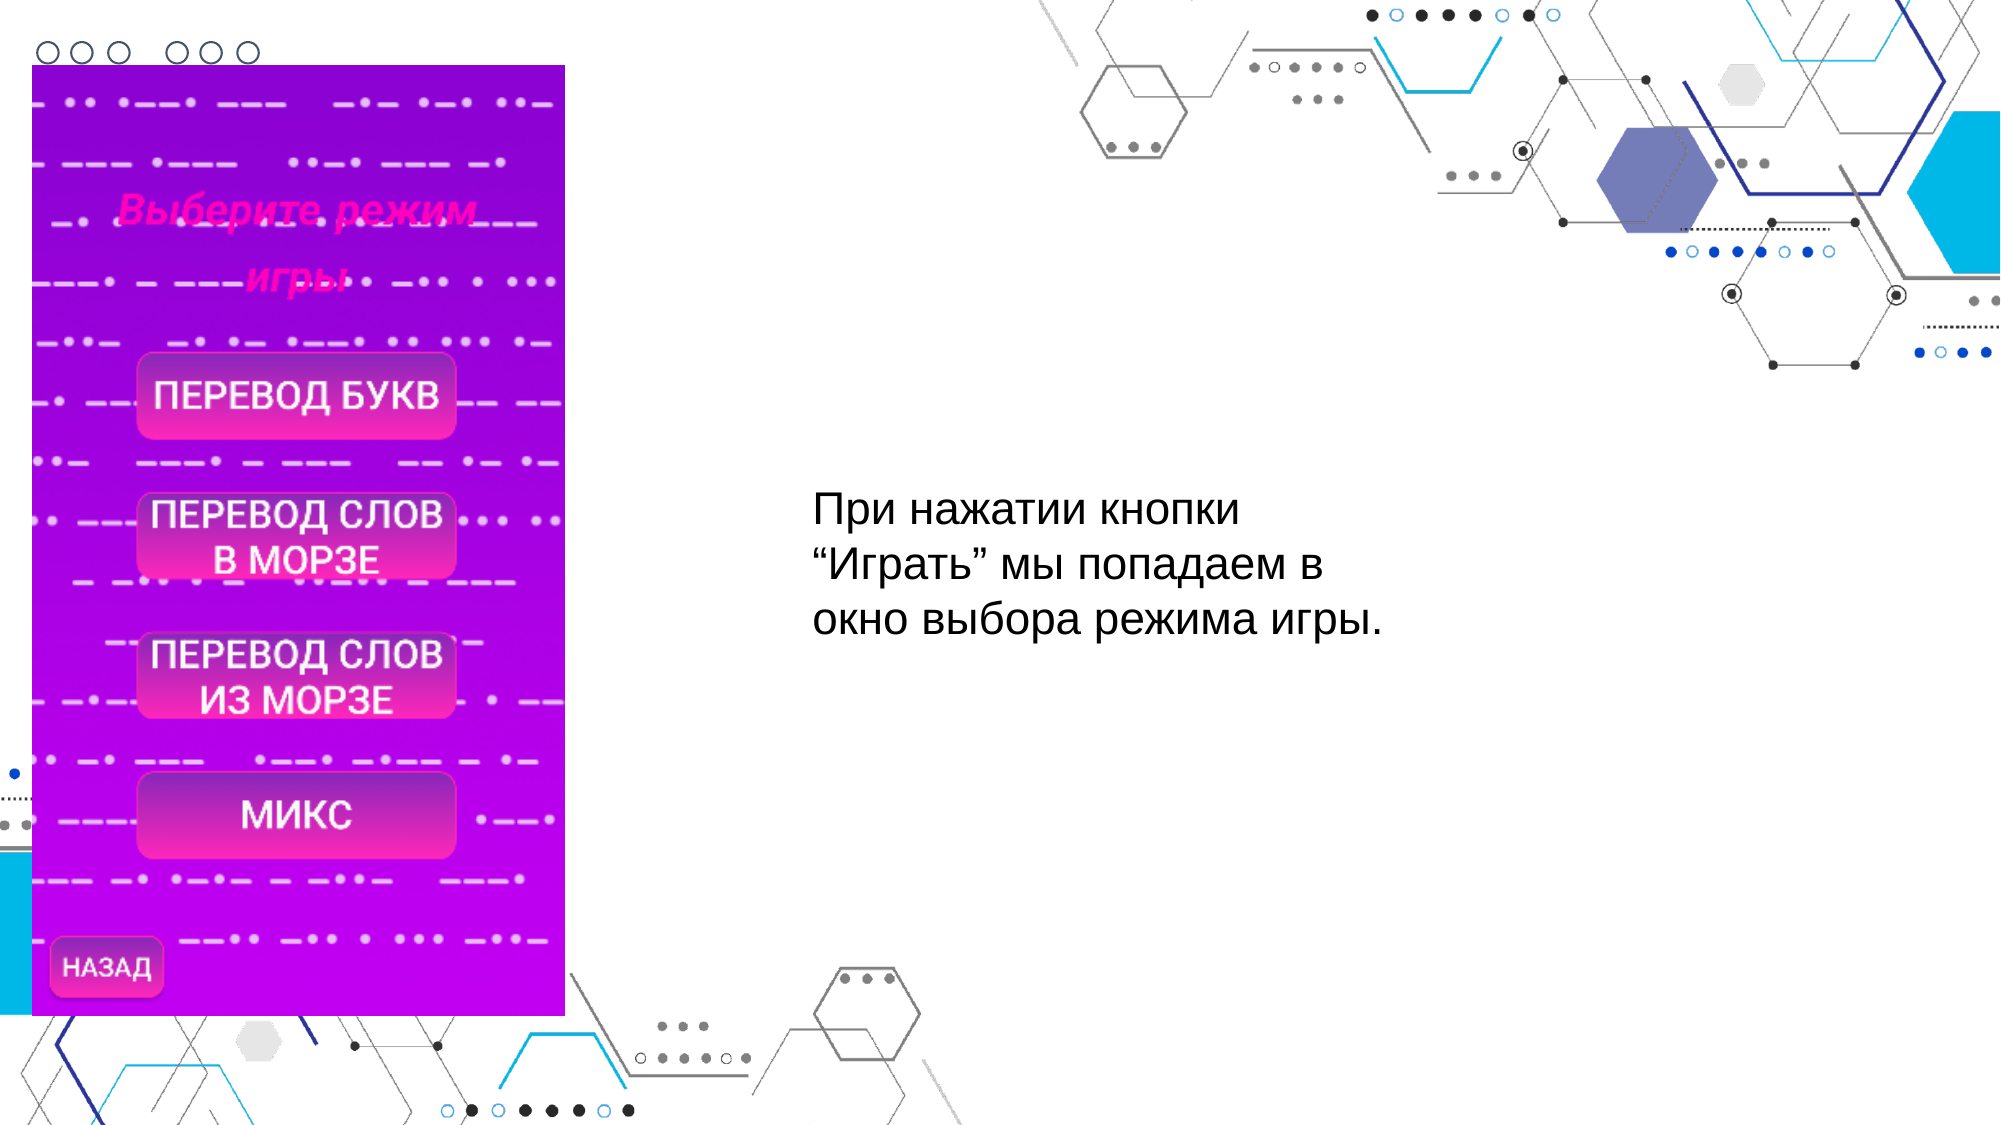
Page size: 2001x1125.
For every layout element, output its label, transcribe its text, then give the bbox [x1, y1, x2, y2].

text_box При нажатии кнопки “Играть” мы попадаем в окно выбора режима игры. [797, 464, 1419, 659]
picture [0, 64, 1064, 1125]
picture [938, 0, 2001, 407]
